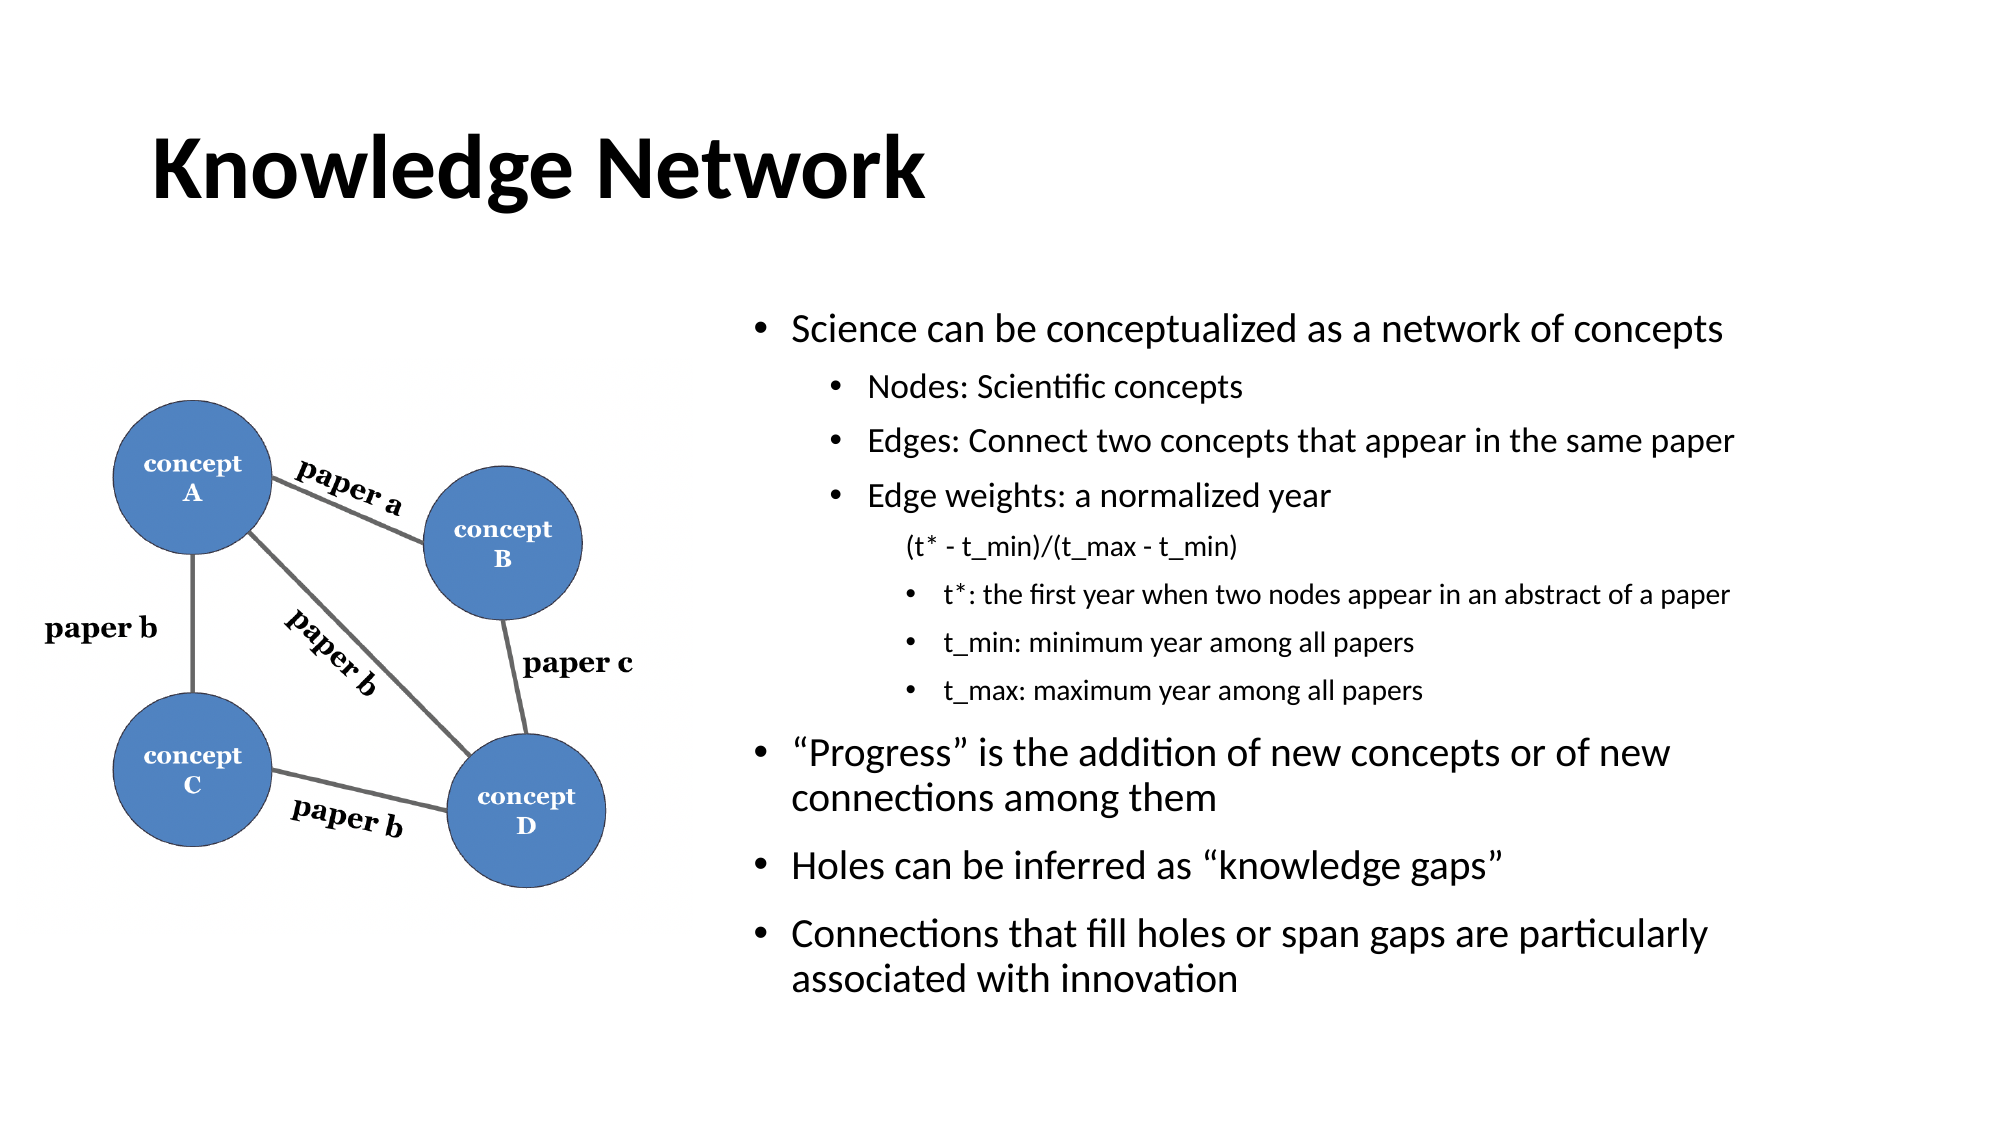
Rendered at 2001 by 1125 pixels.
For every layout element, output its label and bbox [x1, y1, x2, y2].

picture [16, 358, 693, 934]
list [738, 299, 1863, 1014]
title [137, 59, 1863, 278]
